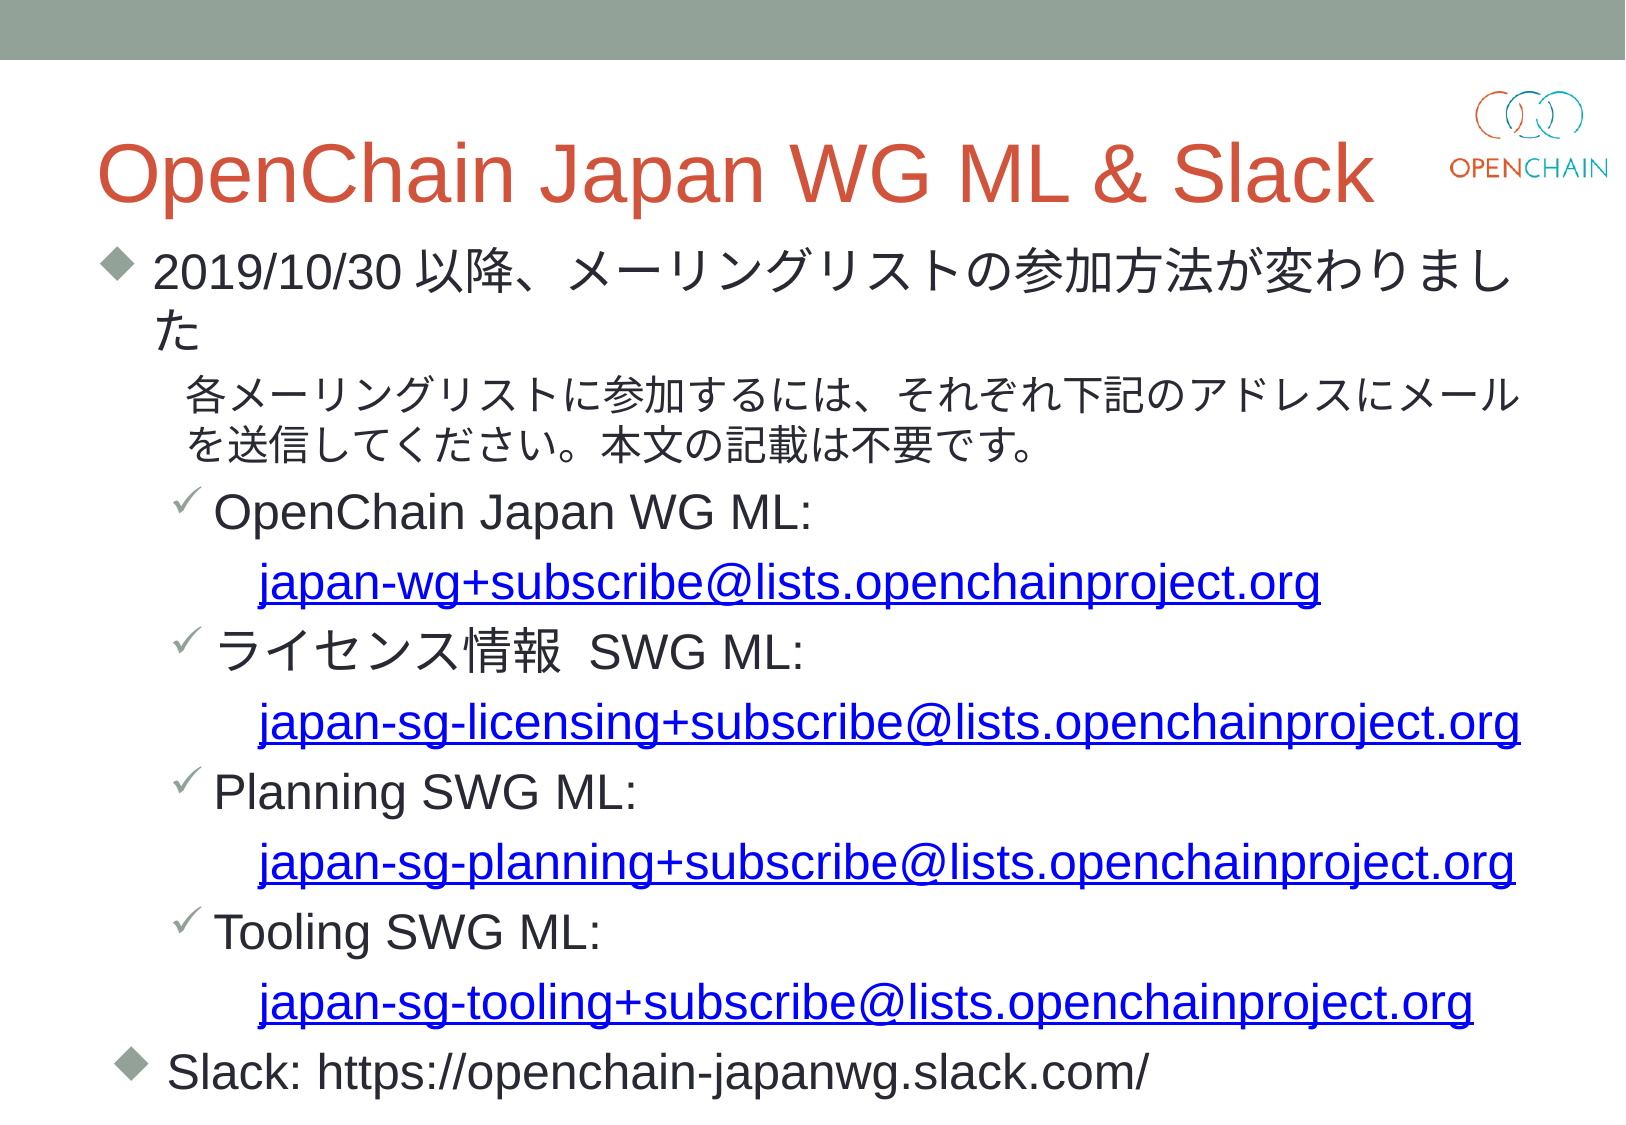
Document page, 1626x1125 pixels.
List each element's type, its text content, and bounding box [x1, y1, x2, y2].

list 2019/10/30以降、メーリングリストの参加方法が変わりました 各メーリングリストに参加するには、それぞれ下記のアドレスにメールを送信してください。本文の記載は不要です。 OpenChain Japan WG ML: japan-wg+subscribe@lists.openchainproject.org ライセンス情報 SWG ML: japan-sg-licensing+subscribe@lists.openchainproject.org Planning SWG ML: japan-sg-planning+subscribe@lists.openchainproject.org Tooling SWG ML: japan-sg-tooling+subscribe@lists.openchainproject.org Slack: https://openchain-japanwg.slack.com/ [81, 231, 1544, 1071]
picture [1544, 91, 1607, 178]
title OpenChain Japan WG ML & Slack [81, 87, 1544, 231]
